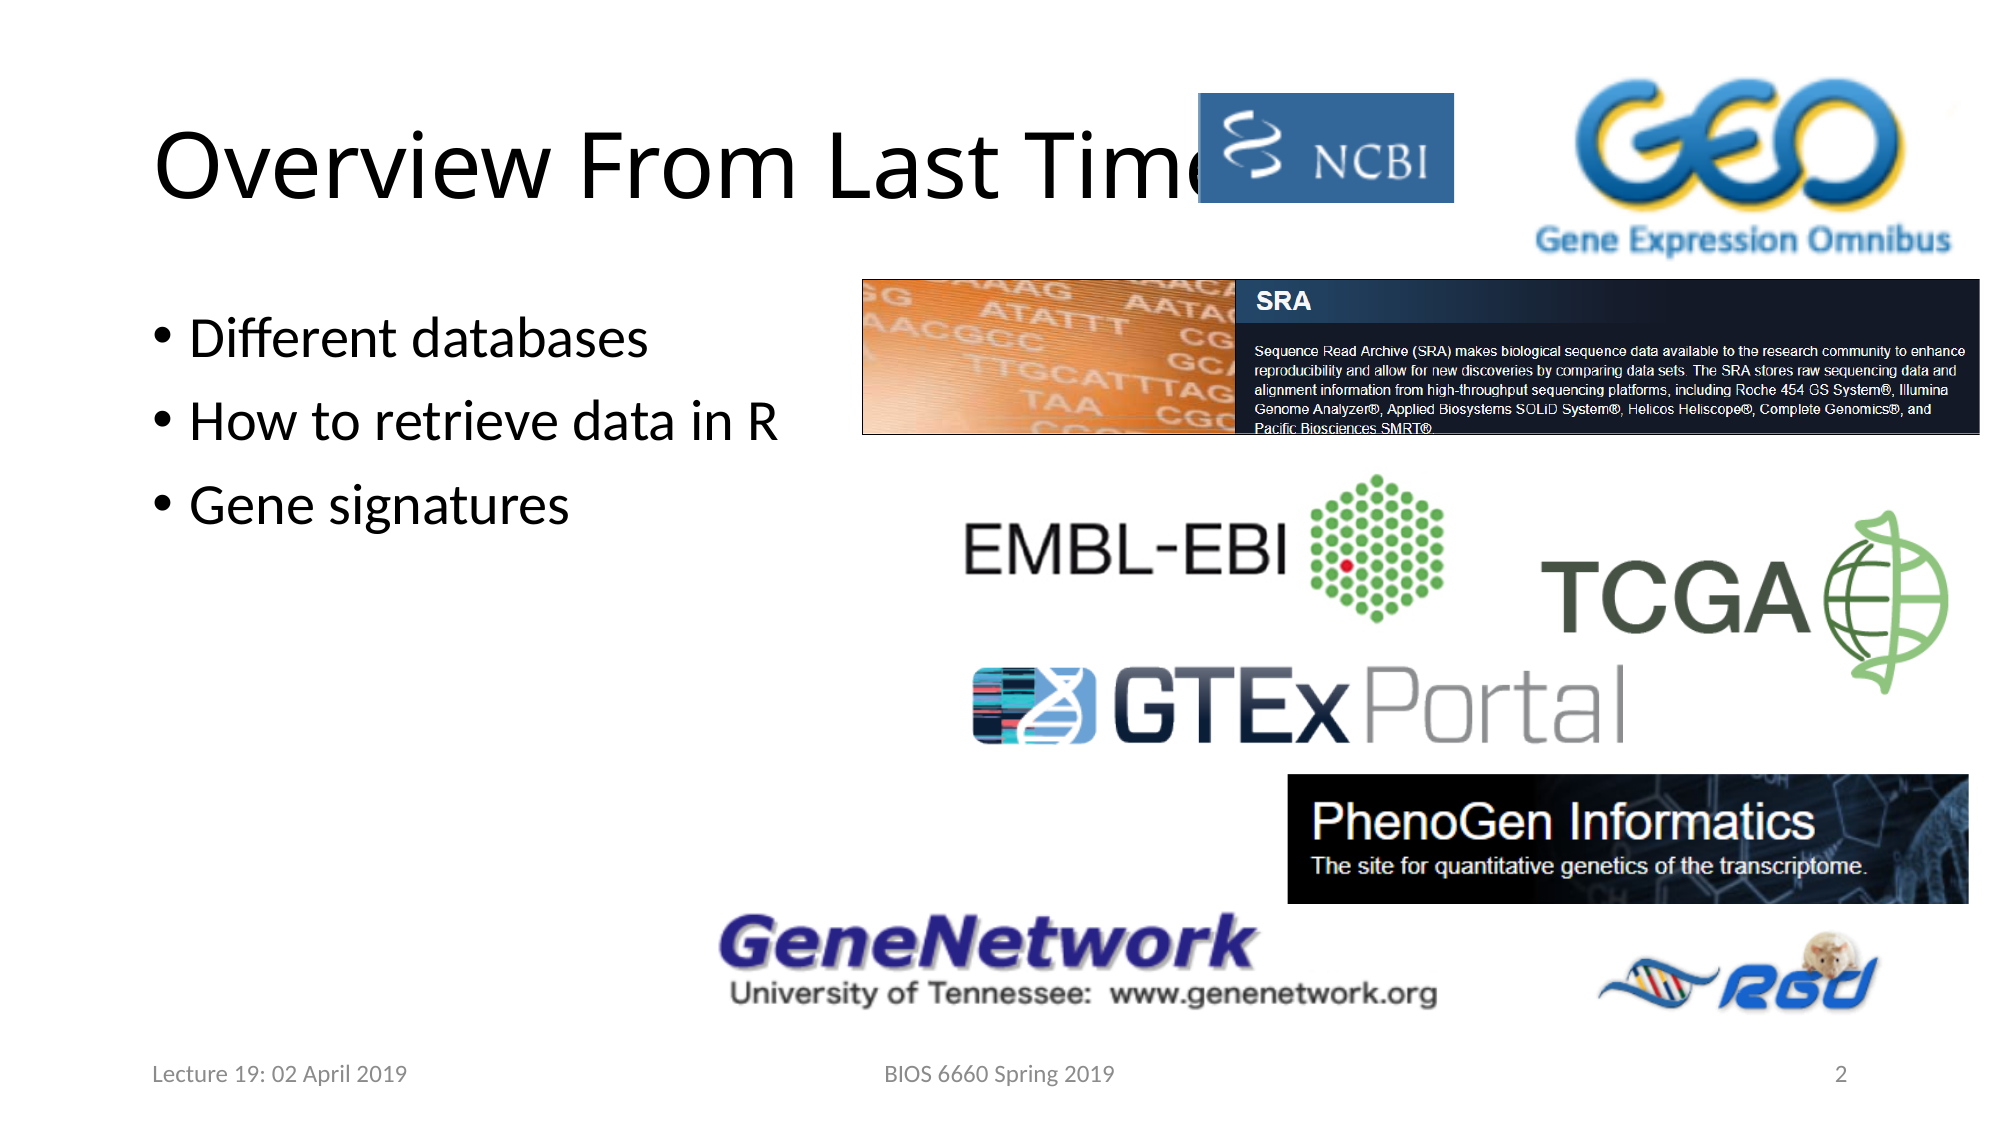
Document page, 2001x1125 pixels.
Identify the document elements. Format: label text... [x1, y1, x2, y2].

picture [1505, 64, 1970, 262]
picture [715, 774, 1969, 1016]
list Different databases How to retrieve data in R Gene signatures [137, 299, 919, 1014]
footer BIOS 6660 Spring 2019 [662, 1042, 1338, 1103]
picture [1198, 93, 1455, 203]
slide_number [137, 1042, 588, 1103]
picture [1590, 913, 1891, 1022]
picture [855, 277, 1980, 748]
slide_number 2 [1412, 1042, 1863, 1103]
title Overview From Last Time [137, 59, 1863, 278]
